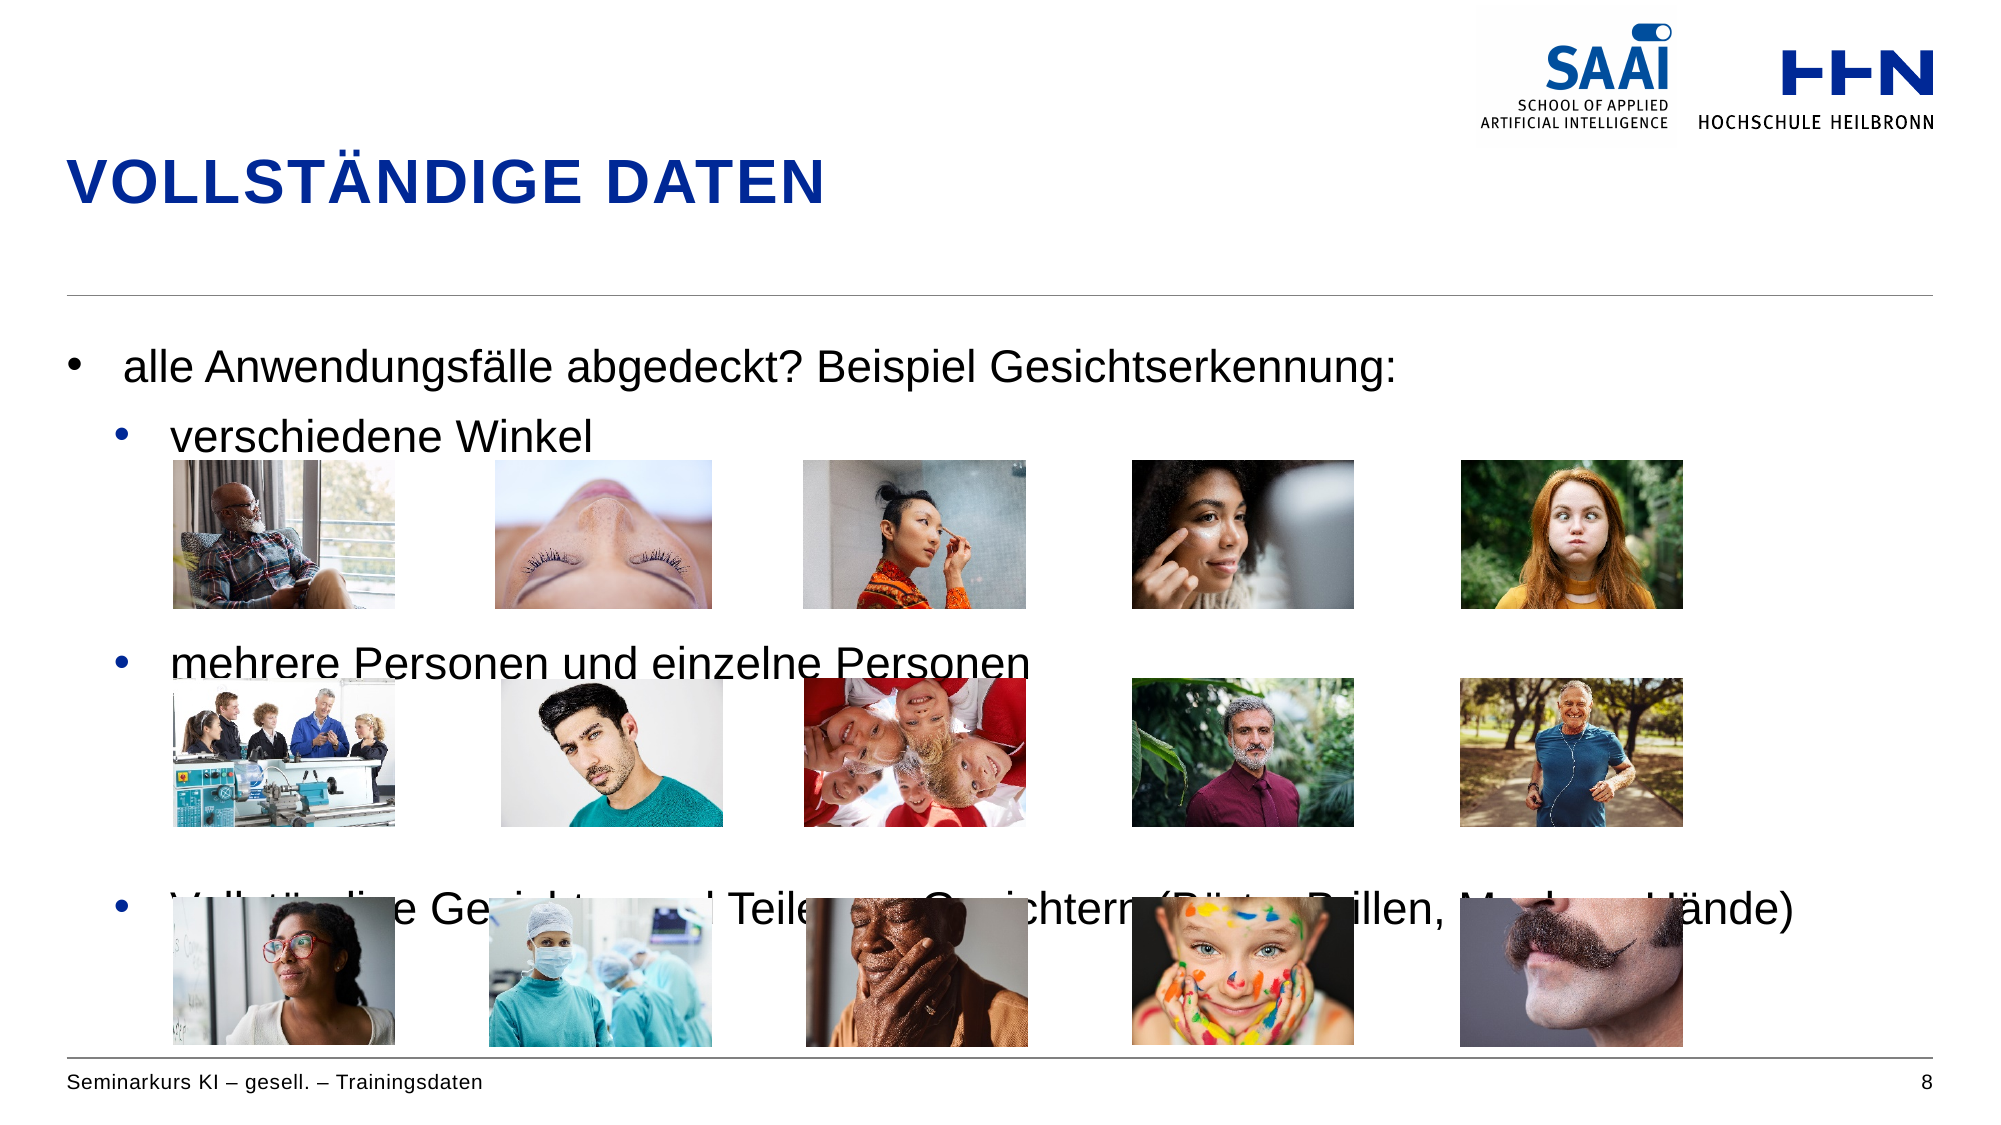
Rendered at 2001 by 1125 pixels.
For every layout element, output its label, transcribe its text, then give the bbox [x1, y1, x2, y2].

picture [1132, 460, 1354, 609]
picture [1476, 5, 1677, 147]
picture [173, 678, 395, 827]
picture [804, 678, 1026, 827]
picture [1132, 897, 1354, 1045]
picture [1460, 898, 1683, 1047]
picture [803, 460, 1026, 609]
list alle Anwendungsfälle abgedeckt? Beispiel Gesichtserkennung: verschiedene Winkel mehrere Personen und einzelne Personen Vollständige Gesichter und Teile von Gesichtern (Bärte, Brillen, Masken, Hände) [66, 333, 1933, 1025]
picture [806, 898, 1028, 1047]
picture [1460, 678, 1683, 827]
picture [501, 679, 723, 827]
picture [1461, 460, 1683, 609]
picture [495, 460, 712, 609]
footer Seminarkurs KI – gesell. – Trainingsdaten [66, 1068, 1277, 1105]
picture [173, 460, 395, 609]
picture [173, 897, 395, 1045]
picture [489, 898, 712, 1047]
slide_number 8 [1621, 1068, 1933, 1105]
title Vollständige Daten [66, 147, 1933, 290]
picture [1132, 678, 1354, 827]
